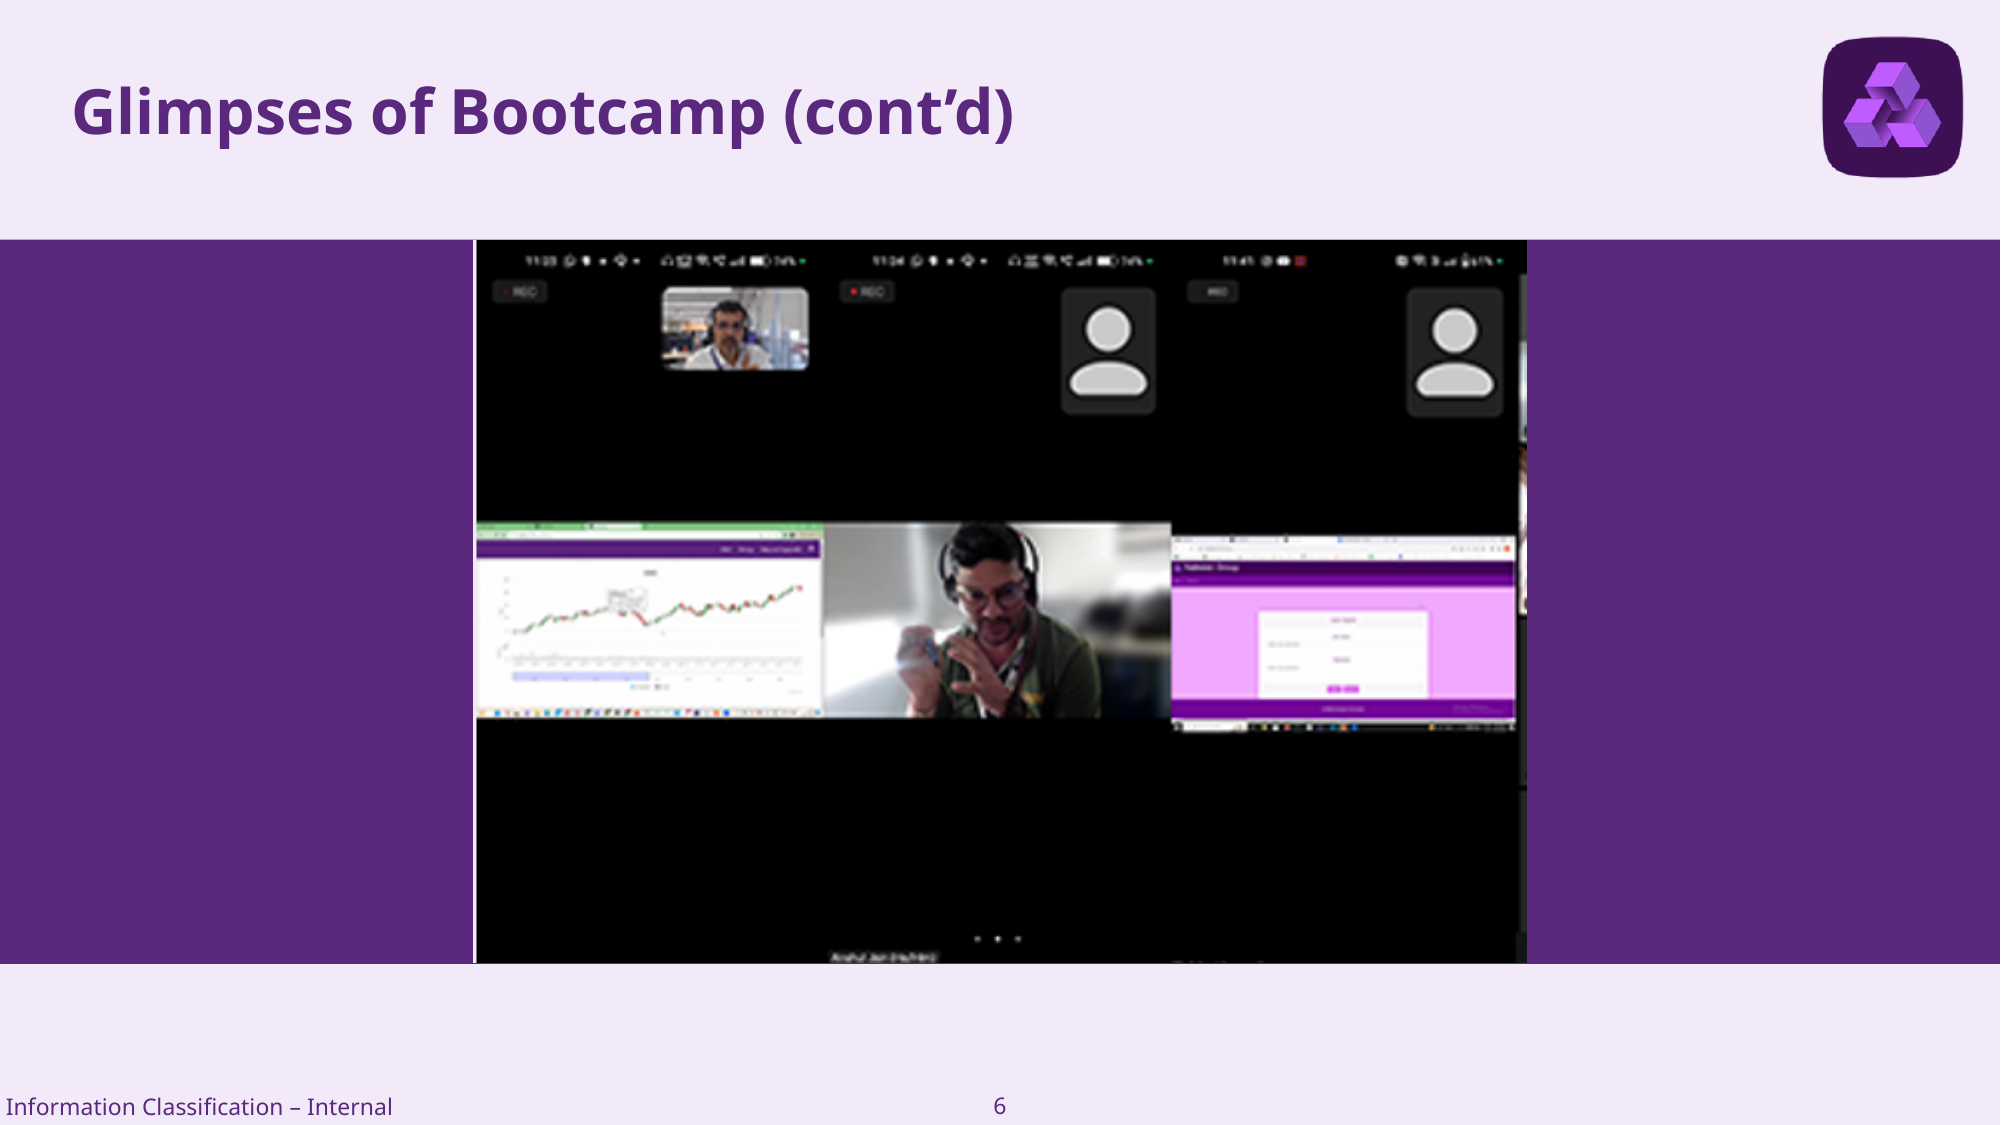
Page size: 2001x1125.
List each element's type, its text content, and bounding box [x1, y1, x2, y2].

text_box [0, 239, 2000, 965]
picture [0, 0, 2000, 239]
title Glimpses of Bootcamp (cont’d) [56, 76, 1937, 212]
picture [0, 965, 2000, 1125]
picture [473, 240, 1527, 963]
